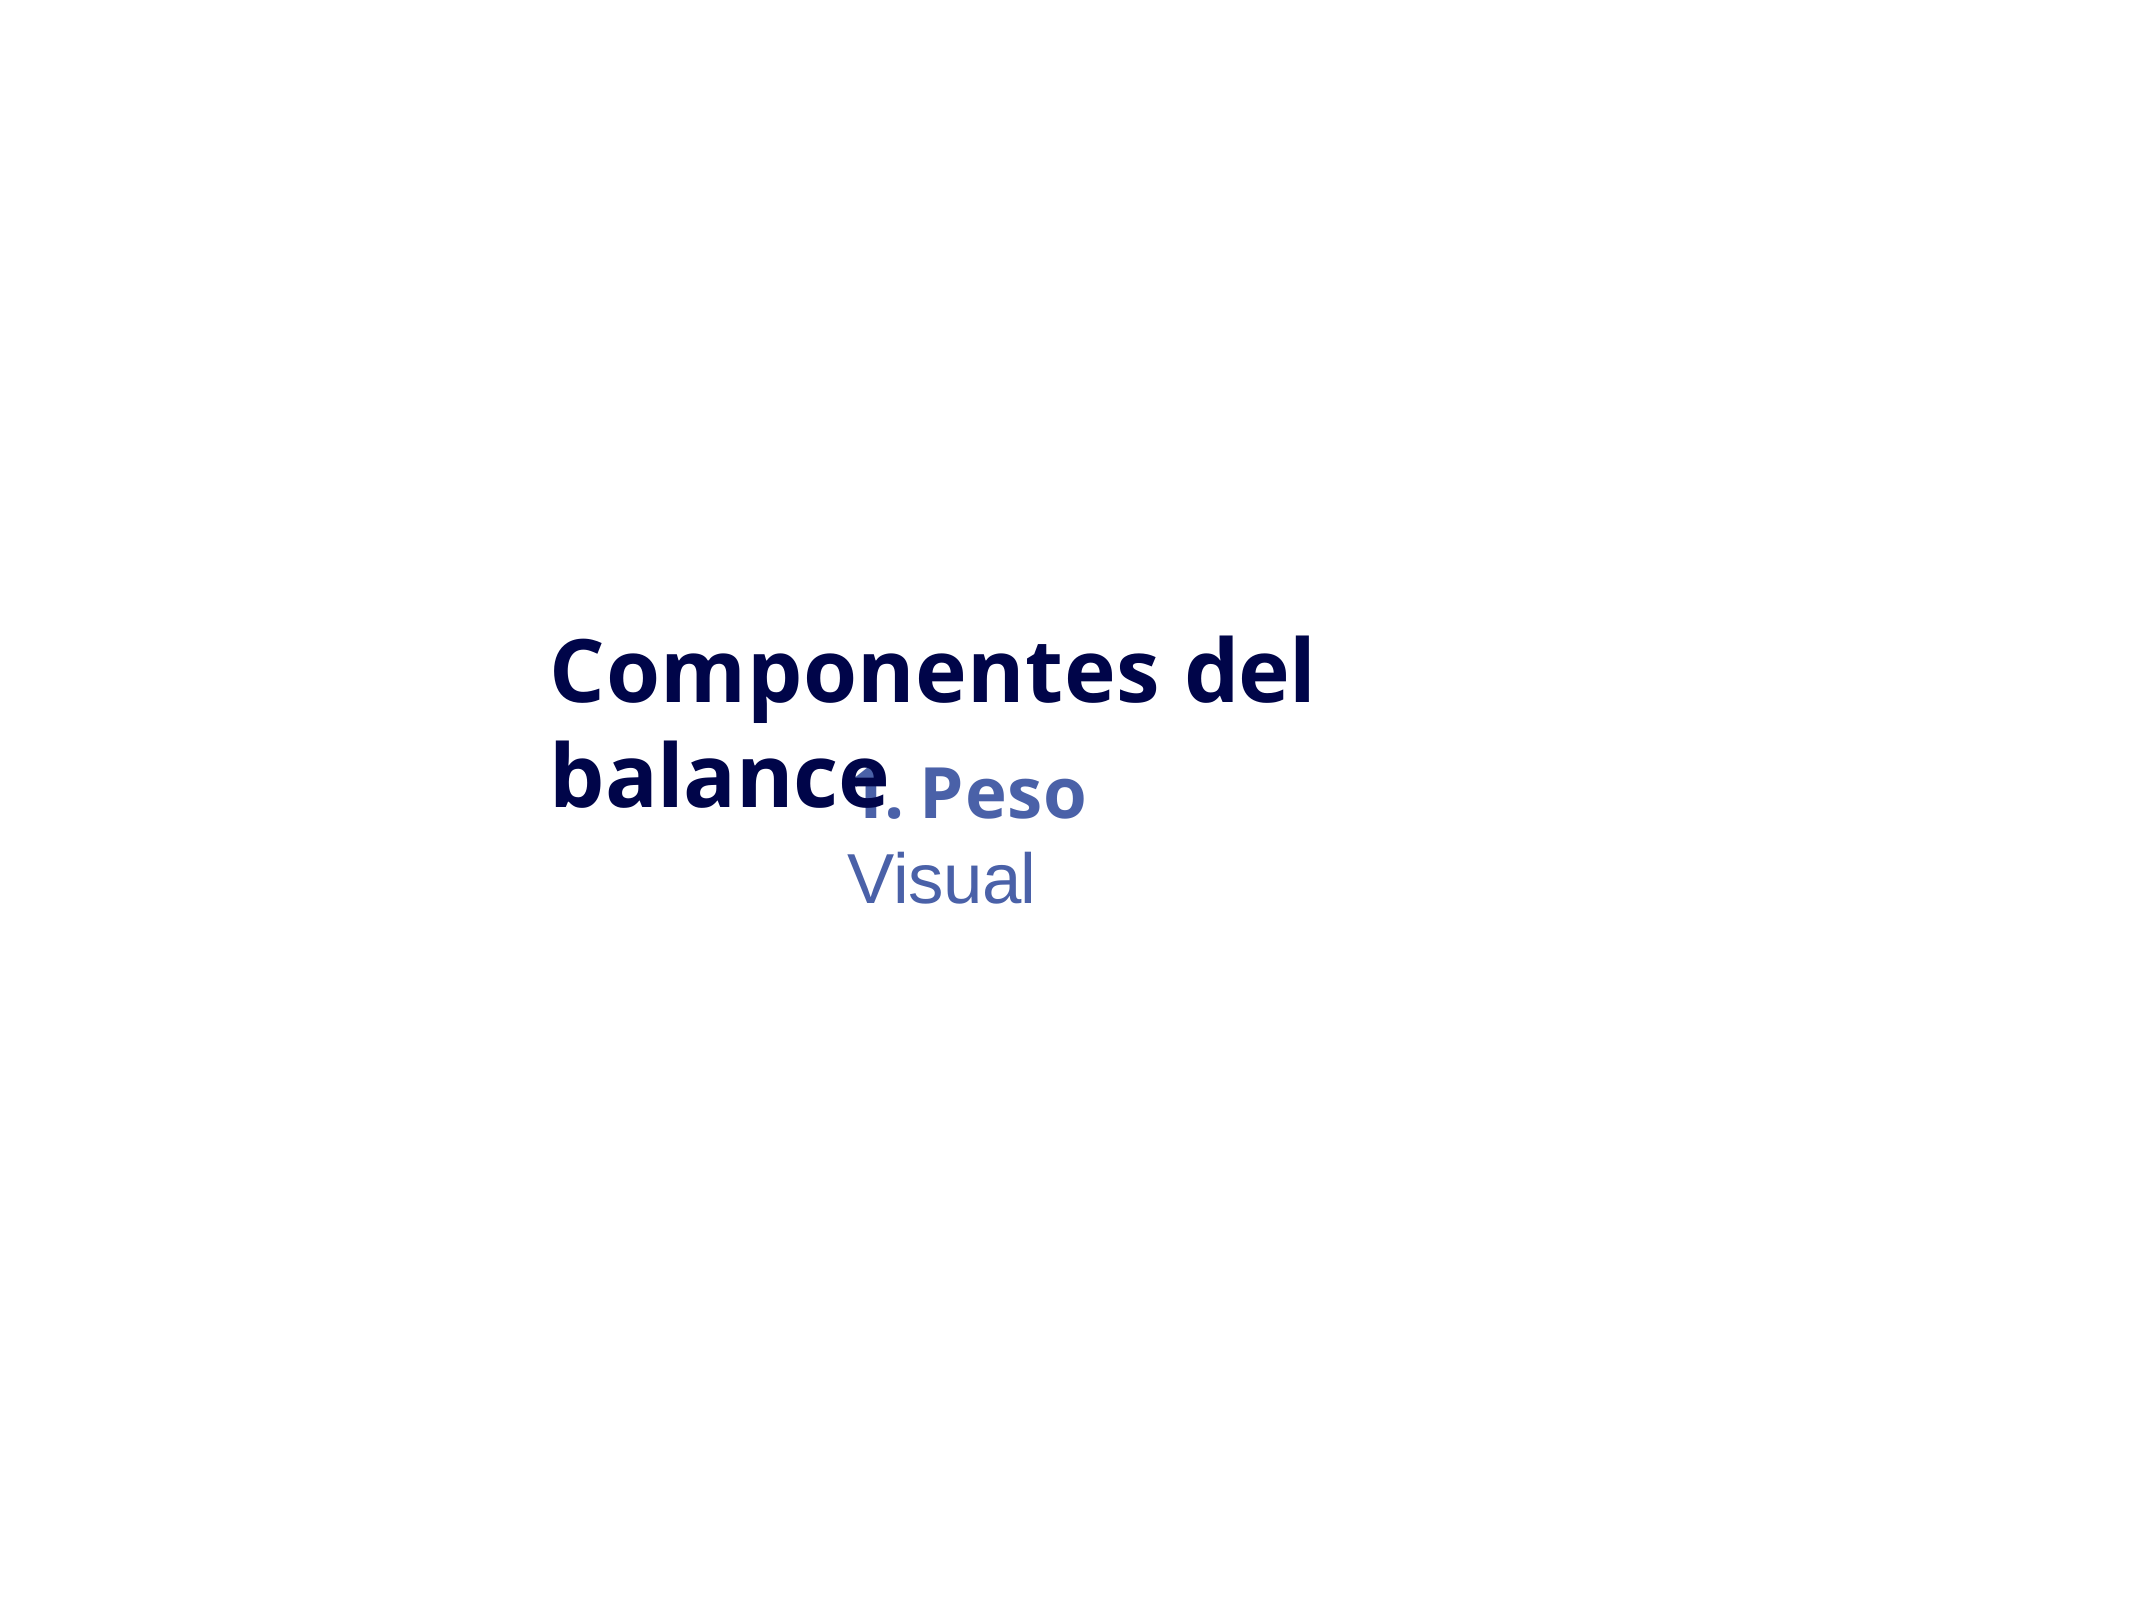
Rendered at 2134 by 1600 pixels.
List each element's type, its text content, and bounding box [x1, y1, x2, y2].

text_box 1. Peso Visual [845, 882, 1286, 918]
title Componentes del balance [546, 612, 1587, 882]
